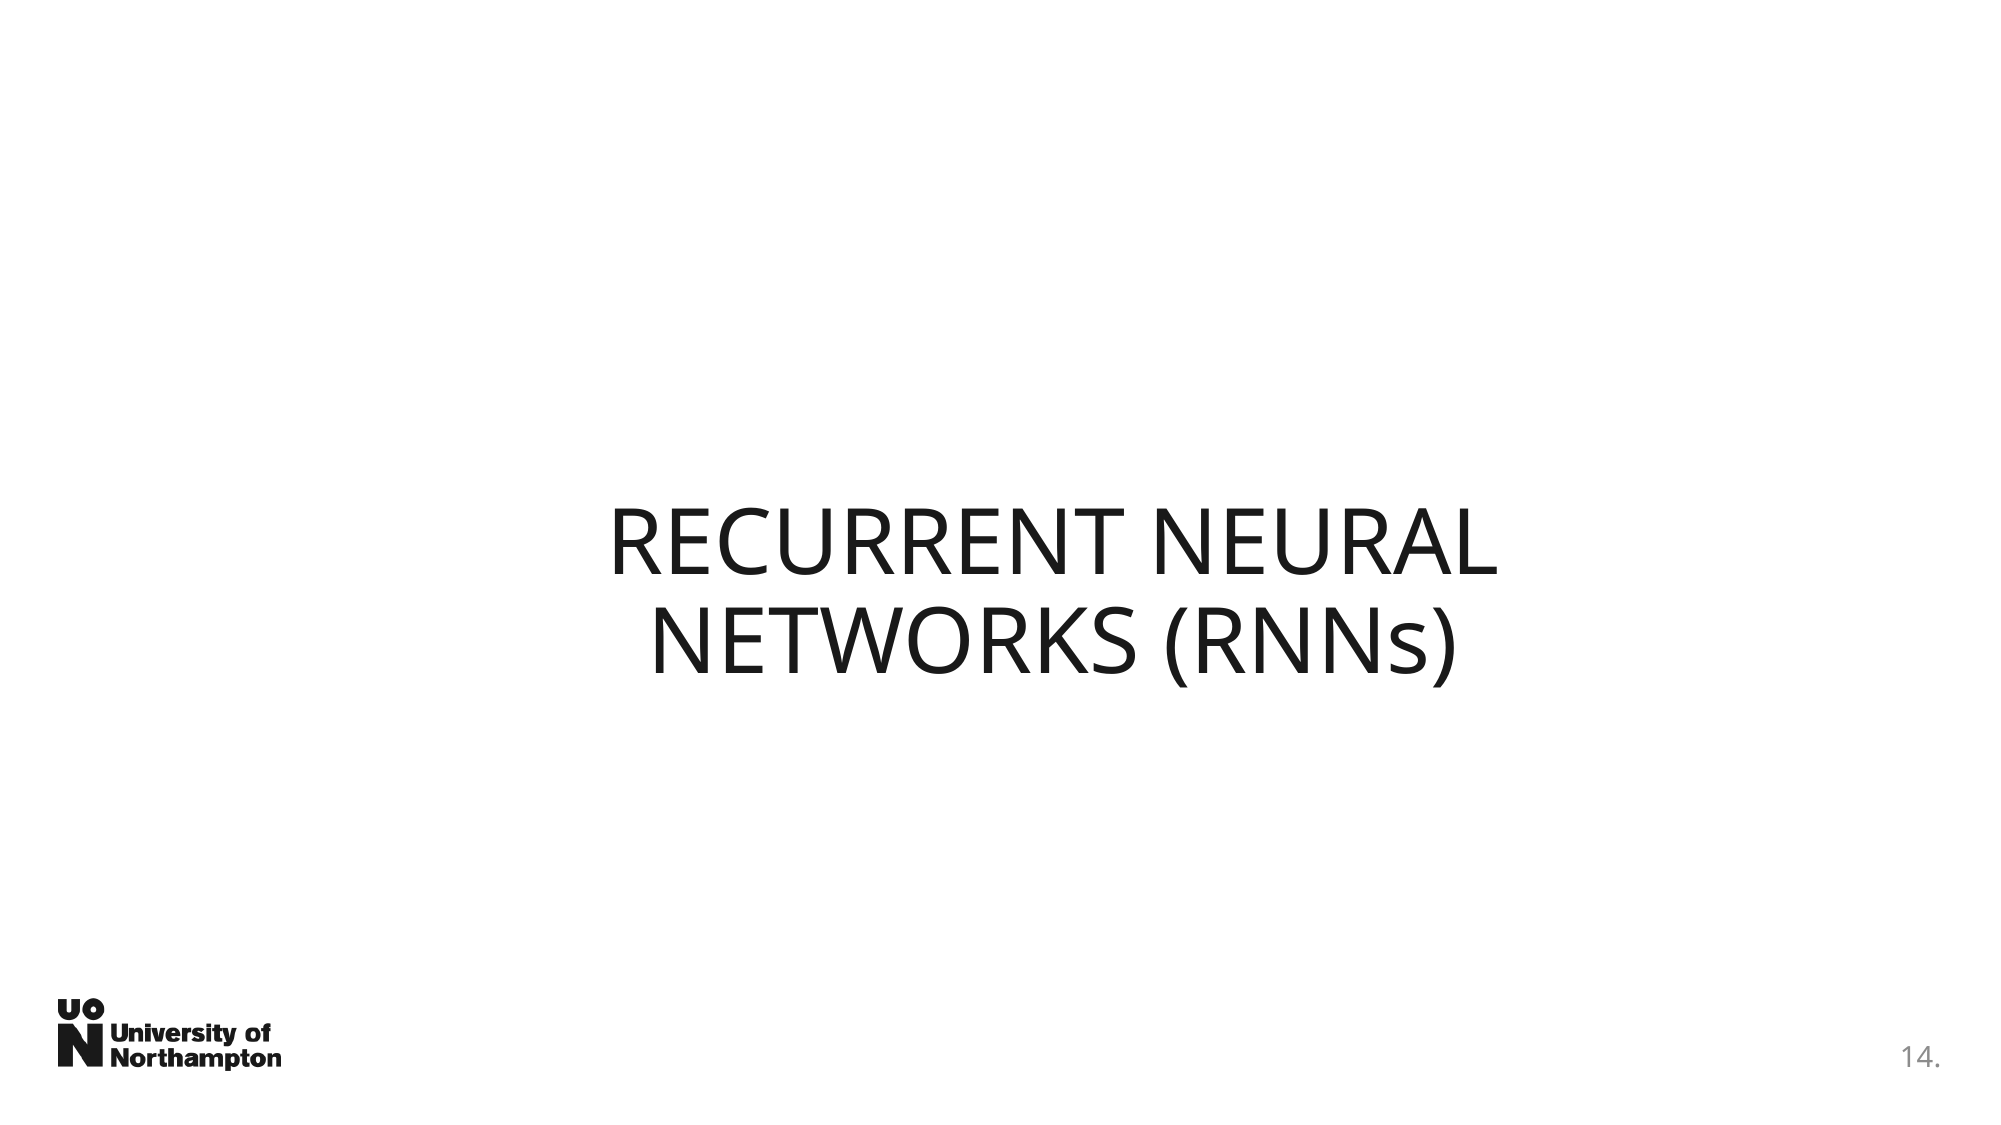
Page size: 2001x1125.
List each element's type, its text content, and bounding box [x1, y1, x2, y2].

picture [58, 998, 281, 1071]
title RECURRENT NEURAL NETWORKS (RNNs) [364, 487, 1744, 586]
slide_number 14. [1743, 1027, 1957, 1087]
